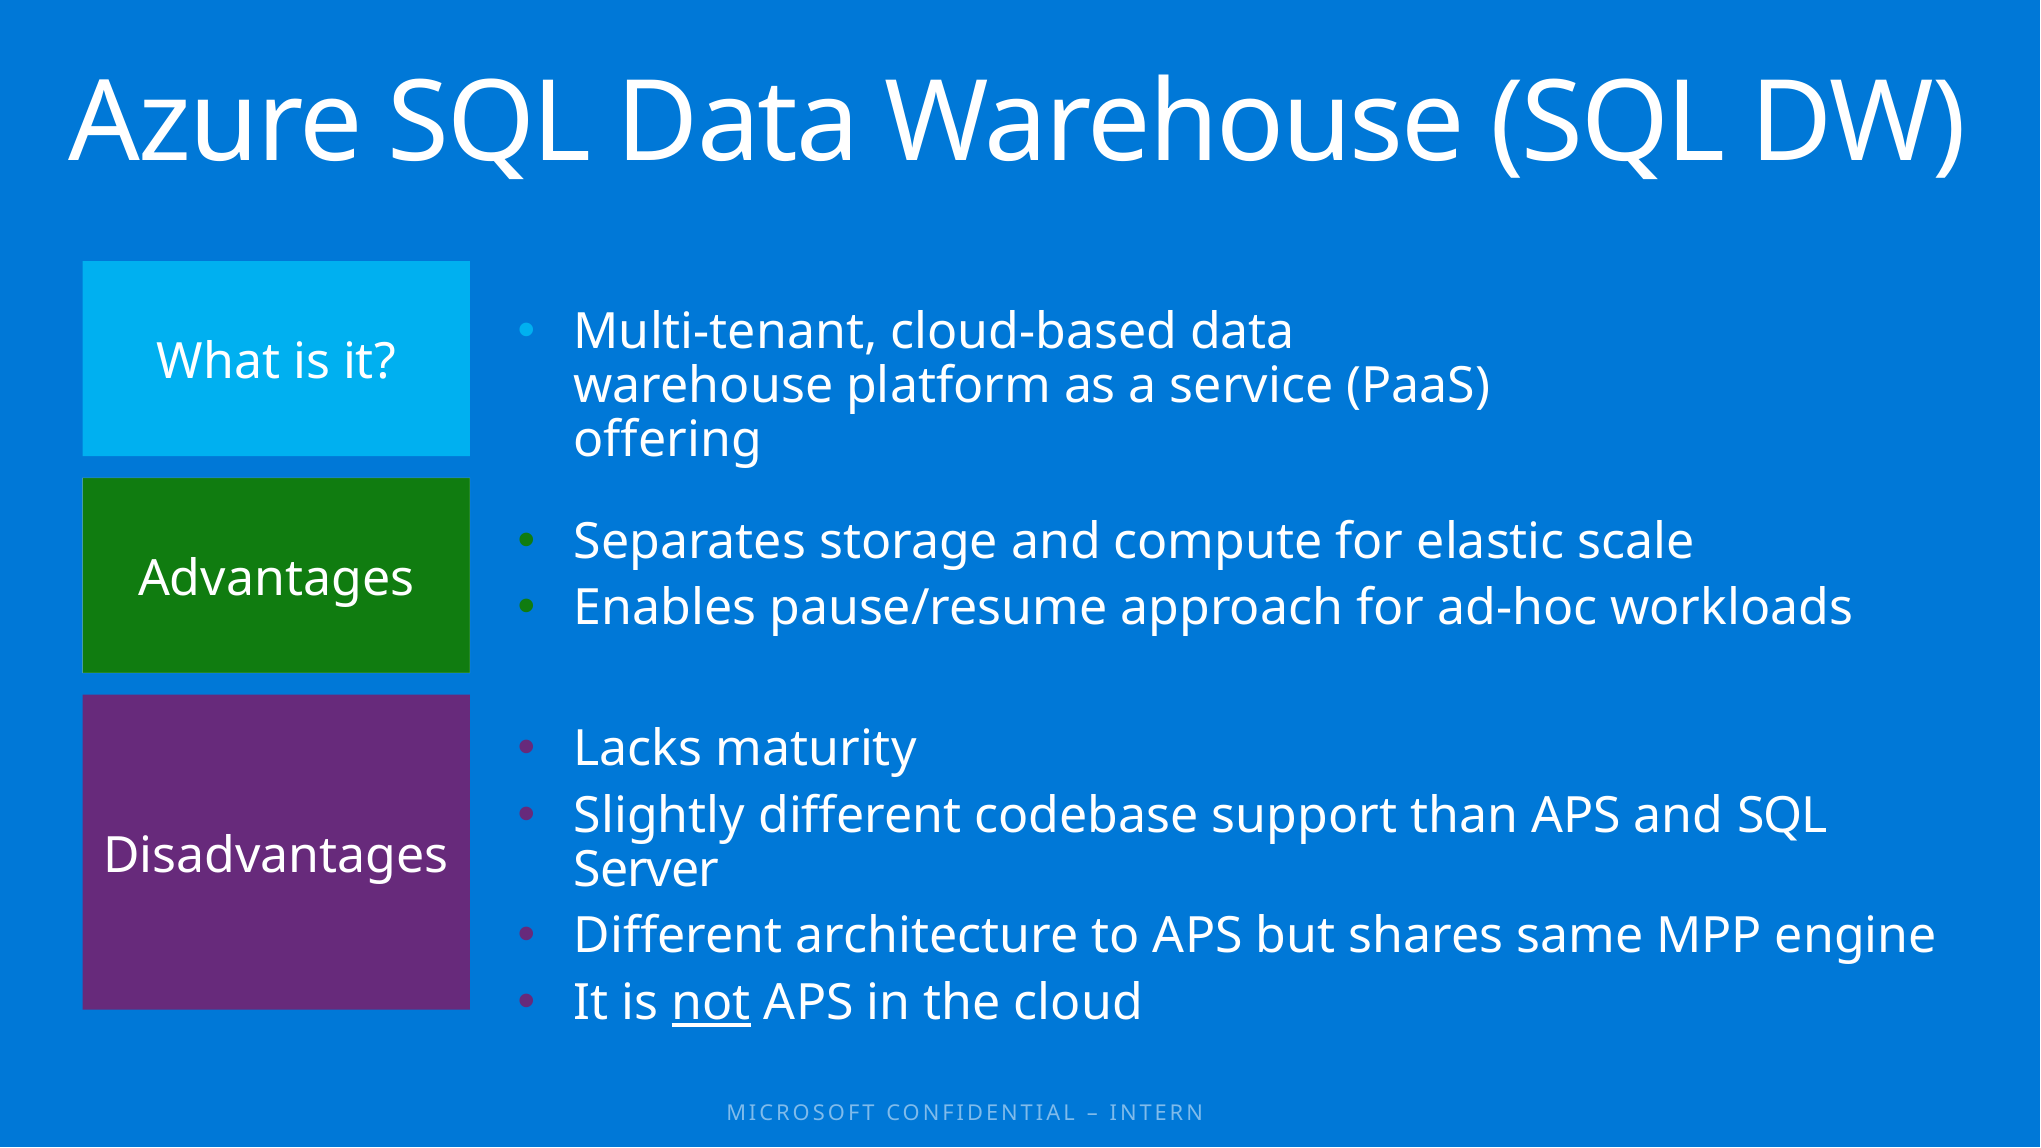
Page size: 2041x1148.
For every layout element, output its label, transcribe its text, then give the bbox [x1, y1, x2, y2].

text_box Advantages [82, 477, 471, 674]
title Azure SQL Data Warehouse (SQL DW) [45, 48, 1996, 199]
text_box What is it? [82, 260, 471, 457]
text_box Lacks maturity Slightly different codebase support than APS and SQL Server Different architecture to APS but shares same MPP engine It is not APS in the cloud [487, 698, 1983, 1054]
text_box Multi-tenant, cloud-based data warehouse platform as a service (PaaS) offering [487, 281, 1545, 490]
text_box Separates storage and compute for elastic scale Enables pause/resume approach for ad-hoc workloads [487, 490, 1913, 660]
text_box Disadvantages [82, 694, 471, 1011]
